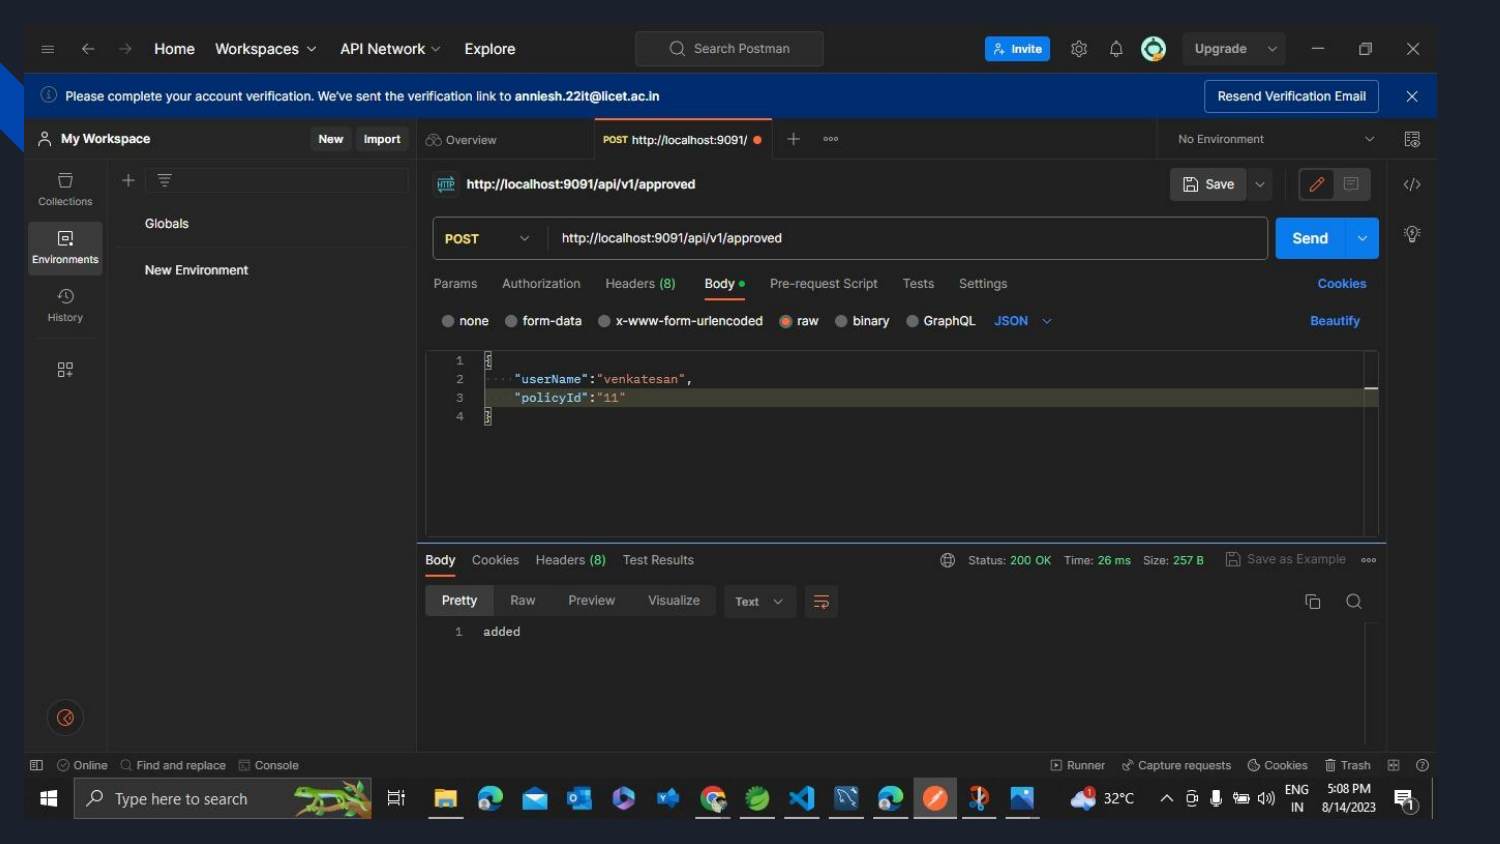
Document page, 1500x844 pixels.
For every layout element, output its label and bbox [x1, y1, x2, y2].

picture [24, 24, 1437, 819]
